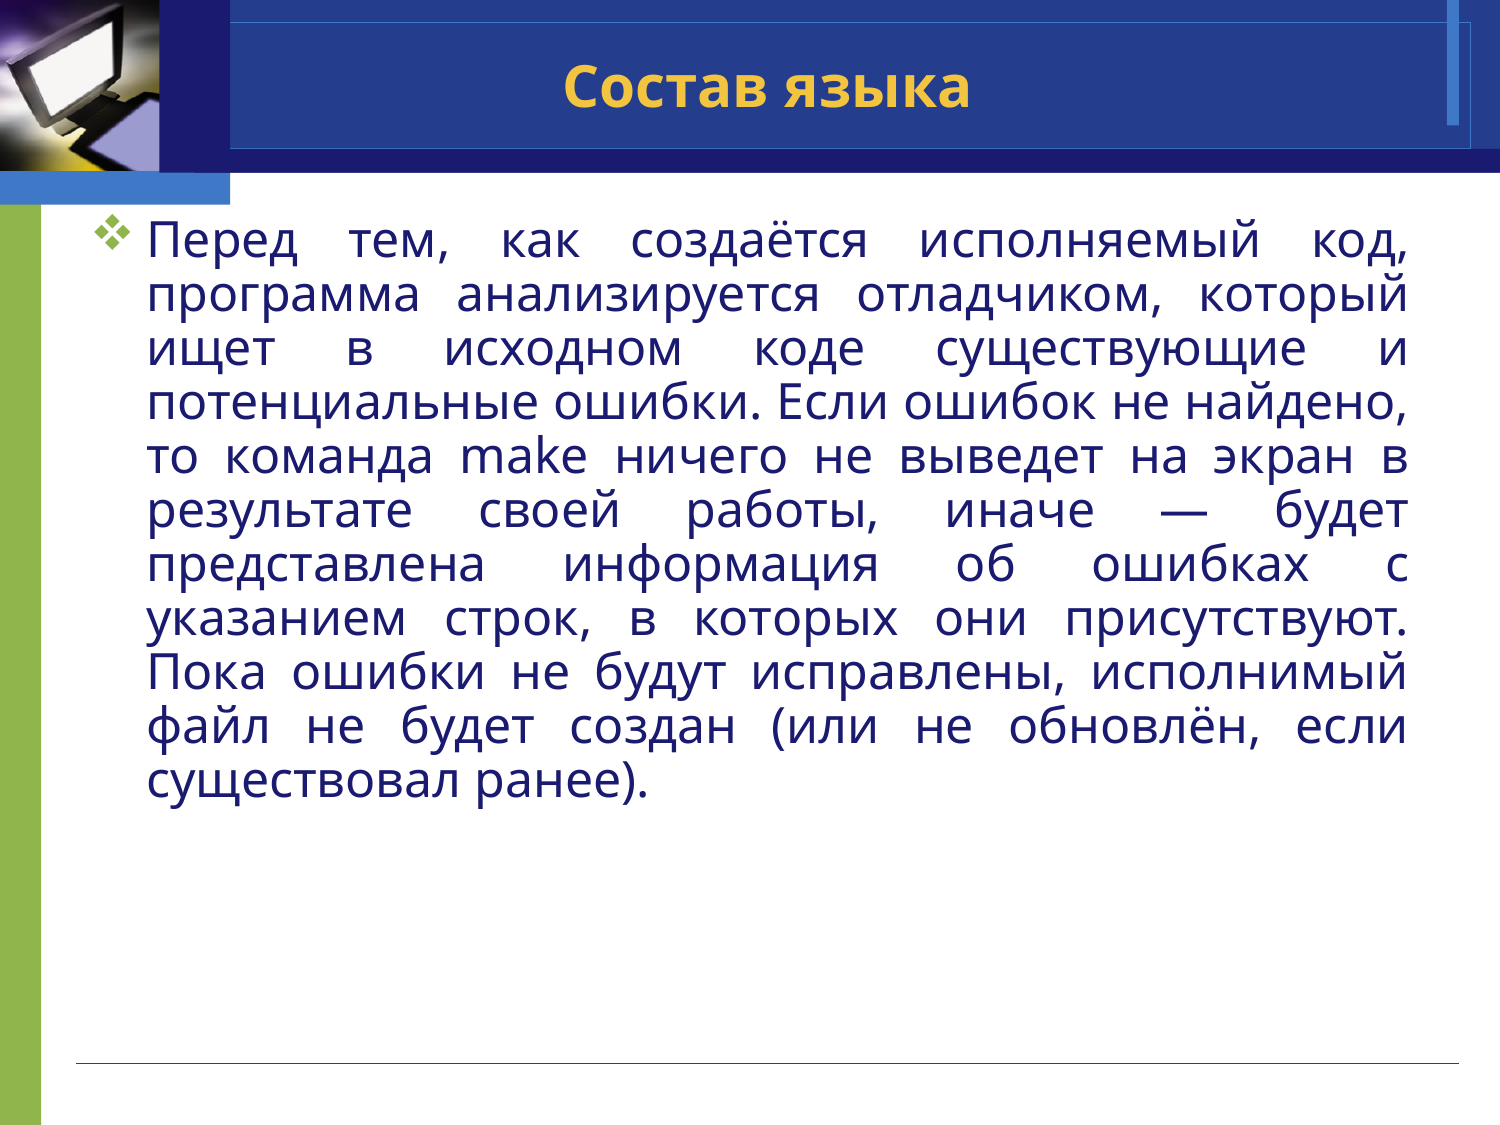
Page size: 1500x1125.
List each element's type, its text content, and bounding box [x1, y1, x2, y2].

list Перед тем, как создаётся исполняемый код, программа анализируется отладчиком, который ищет в исходном коде существующие и потенциальные ошибки. Если ошибок не найдено, то команда make ничего не выведет на экран в результате своей работы, иначе — будет представлена информация об ошибках с указанием строк, в которых они присутствуют. Пока ошибки не будут исправлены, исполнимый файл не будет создан (или не обновлён, если существовал ранее). [74, 206, 1426, 1069]
picture [0, 0, 159, 171]
title Состав языка [122, 38, 1413, 131]
